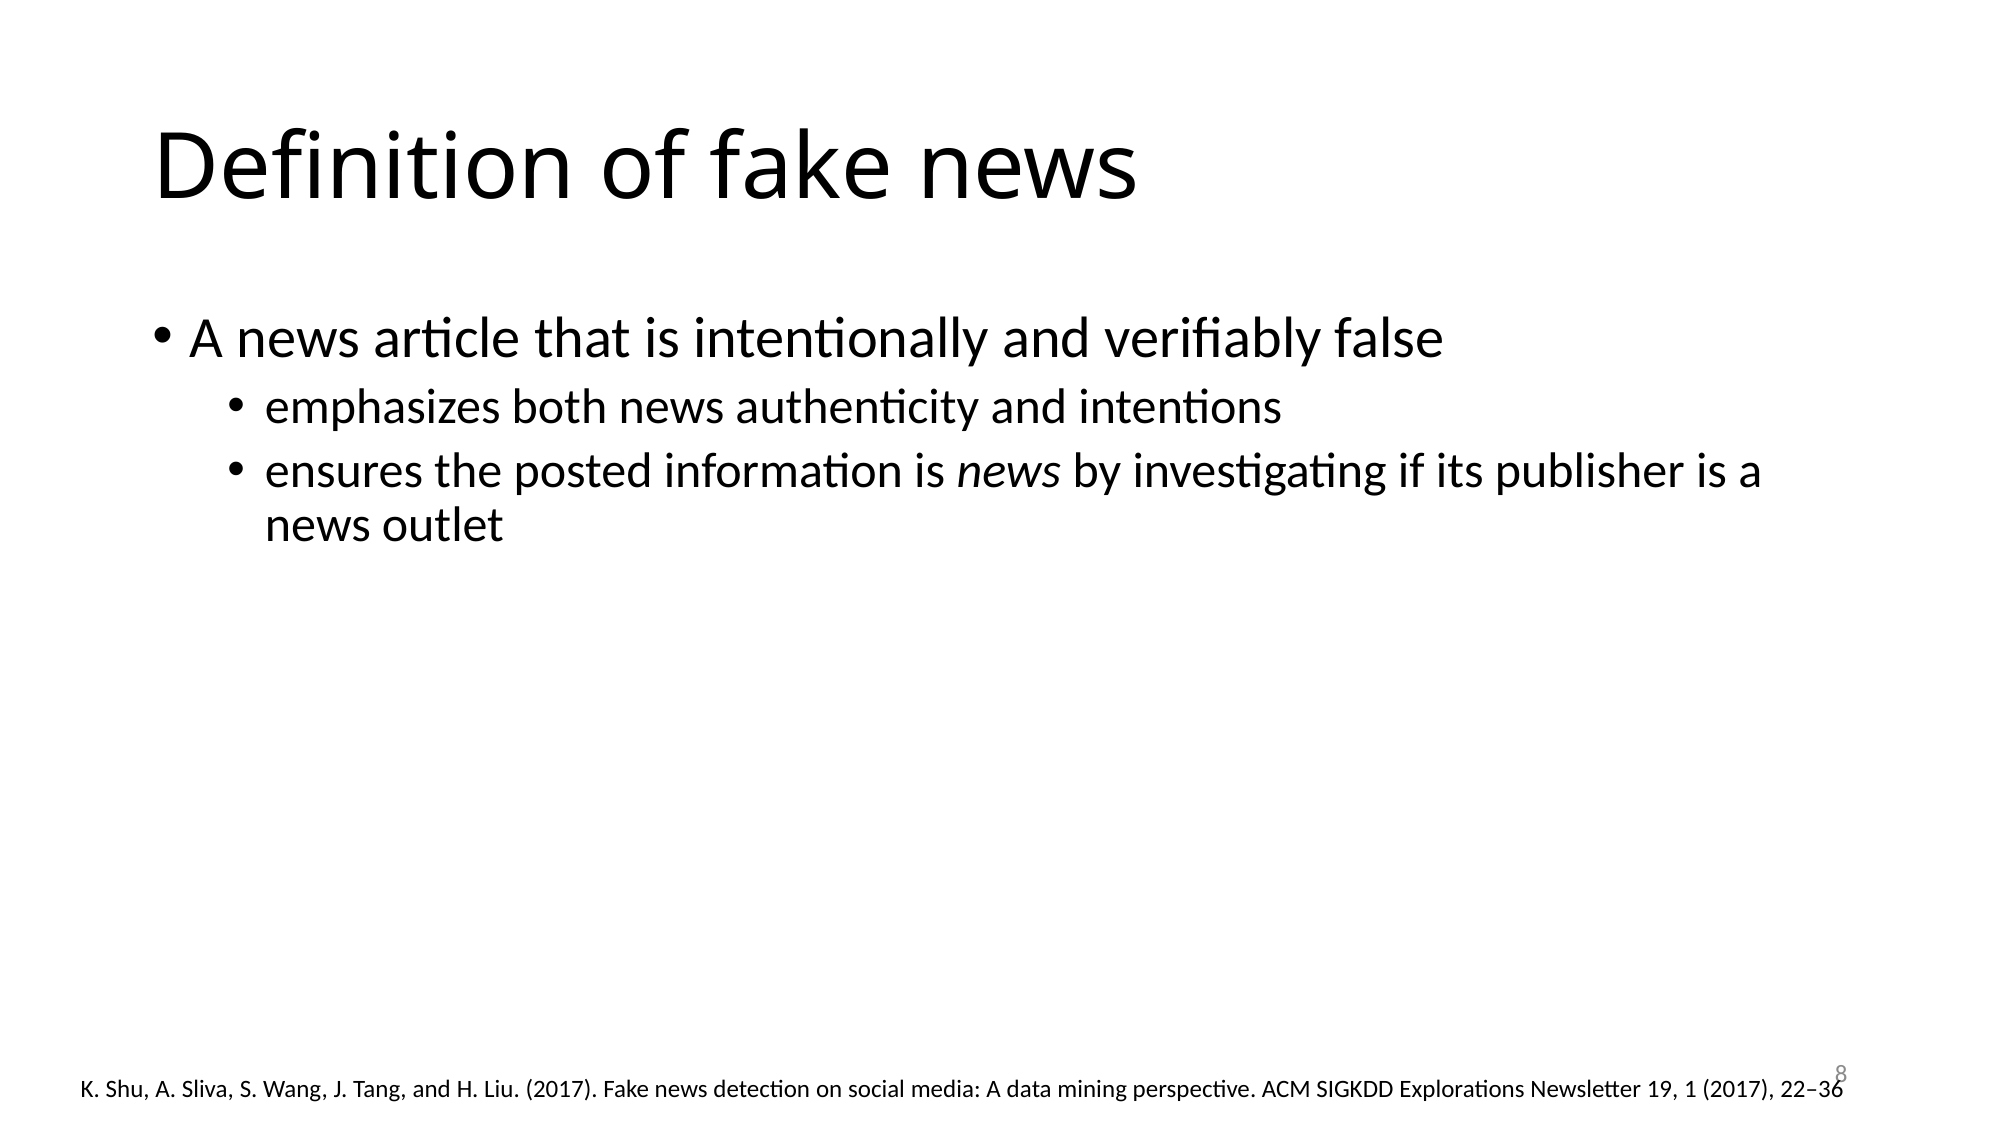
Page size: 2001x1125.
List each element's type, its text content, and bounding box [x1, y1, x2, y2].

text_box K. Shu, A. Sliva, S. Wang, J. Tang, and H. Liu. (2017). Fake news detection on social media: A data mining perspective. ACM SIGKDD Explorations Newsletter 19, 1 (2017), 22–36 [65, 1065, 1882, 1110]
slide_number 8 [1412, 1042, 1863, 1103]
title Definition of fake news [137, 59, 1863, 278]
list A news article that is intentionally and verifiably false emphasizes both news authenticity and intentions ensures the posted information is news by investigating if its publisher is a news outlet [137, 299, 1863, 1014]
